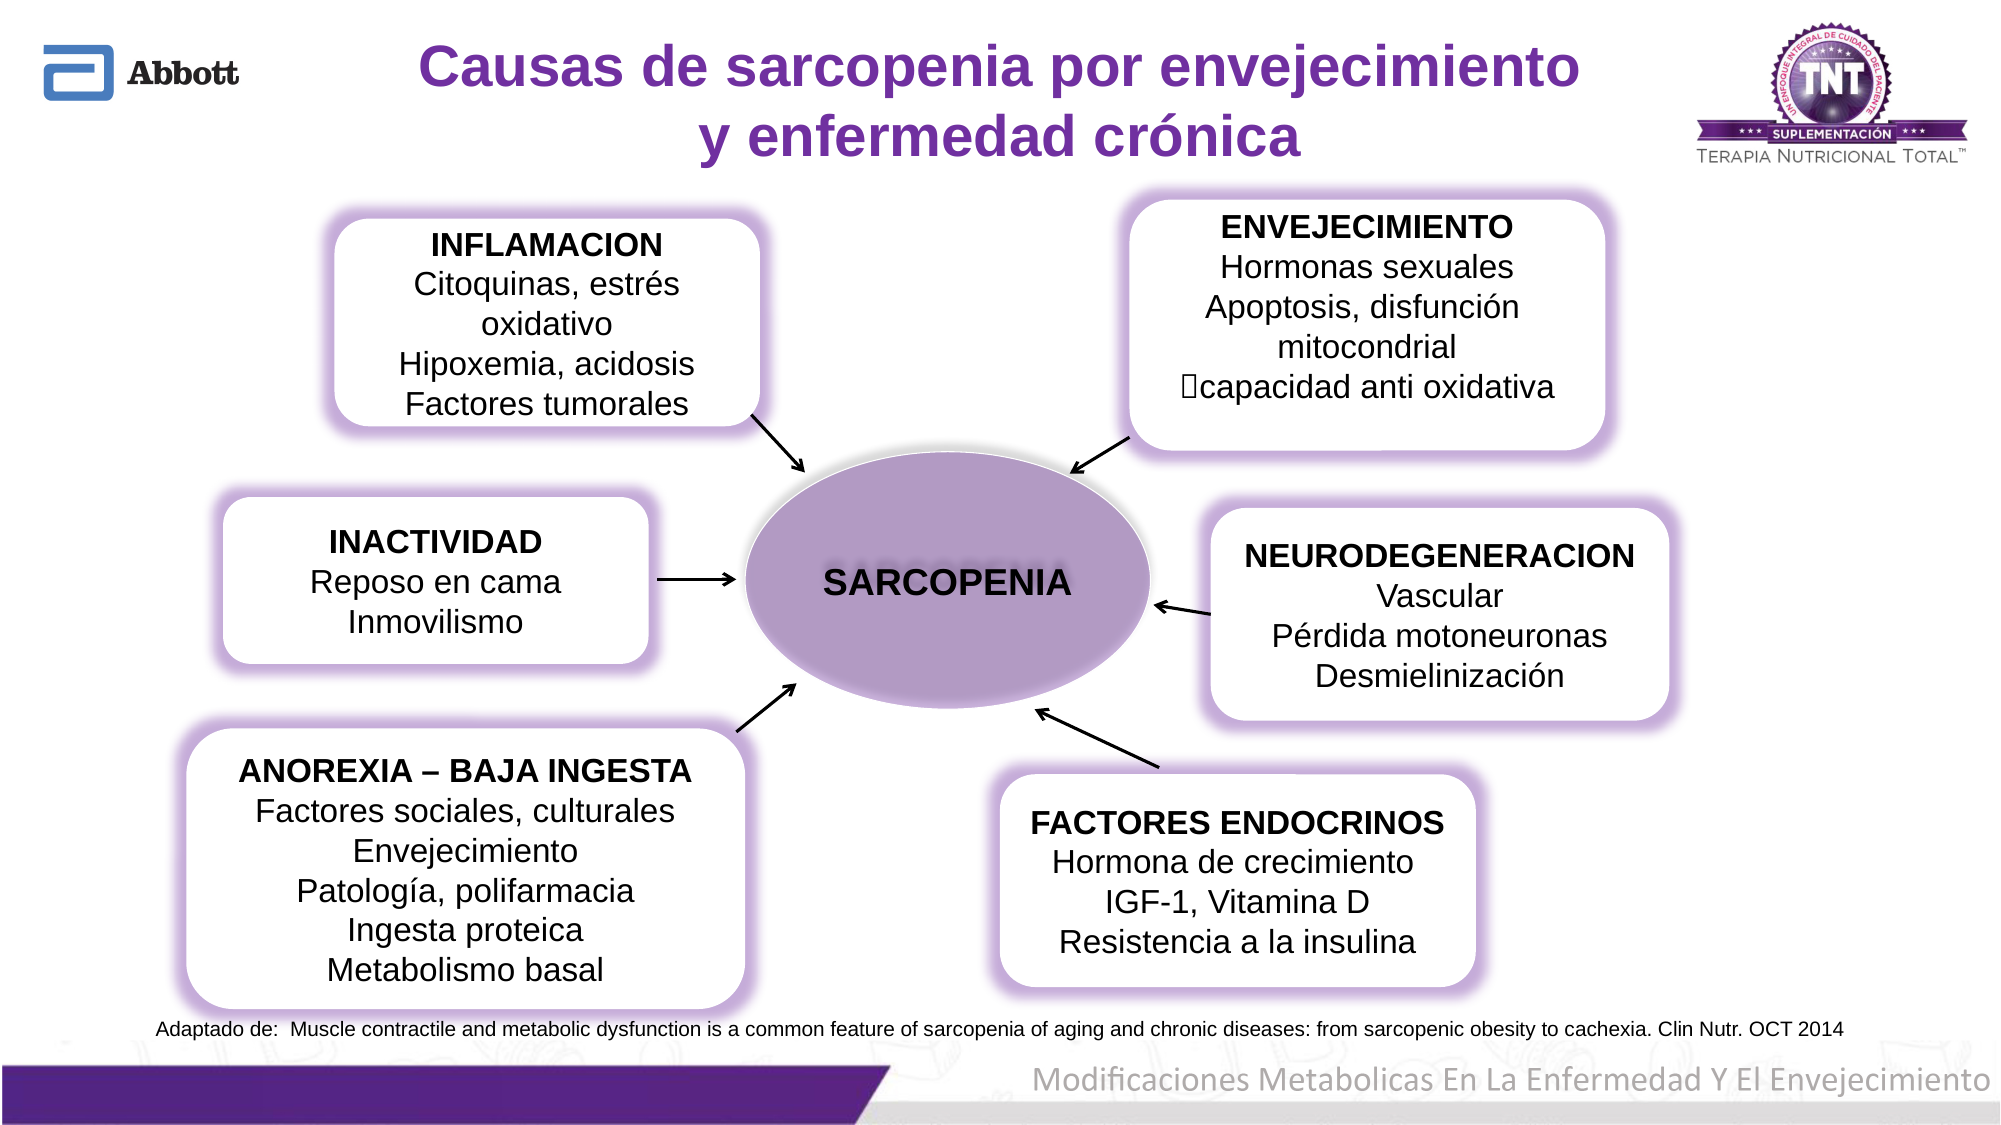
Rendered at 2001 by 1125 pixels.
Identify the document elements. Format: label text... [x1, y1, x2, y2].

text_box SARCOPENIA [744, 451, 1152, 710]
text_box NEURODEGENERACION Vascular Pérdida motoneuronas Desmielinización [1210, 507, 1670, 722]
text_box Causas de sarcopenia por envejecimiento y enfermedad crónica [386, 23, 1614, 173]
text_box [1034, 709, 1160, 768]
text_box FACTORES ENDOCRINOS Hormona de crecimiento IGF-1, Vitamina D Resistencia a la insulina [999, 773, 1477, 988]
text_box INFLAMACION Citoquinas, estrés oxidativo Hipoxemia, acidosis Factores tumorales [333, 218, 761, 427]
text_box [1069, 437, 1130, 474]
text_box ANOREXIA – BAJA INGESTA Factores sociales, culturales Envejecimiento Patología, polifarmacia Ingesta proteica Metabolismo basal [185, 727, 746, 1008]
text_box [751, 414, 805, 473]
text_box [736, 683, 797, 732]
text_box Adaptado de: Muscle contractile and metabolic dysfunction is a common feature of sarcopenia of aging and chronic diseases: from sarcopenic obesity to cachexia. Clin Nutr. OCT 2014 [30, 1008, 1970, 1049]
picture [0, 0, 2001, 1125]
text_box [1153, 604, 1211, 615]
text_box ENVEJECIMIENTO Hormonas sexuales Apoptosis, disfunción mitocondrial capacidad anti oxidativa [1128, 199, 1606, 452]
text_box INACTIVIDAD Reposo en cama Inmovilismo [222, 496, 650, 665]
